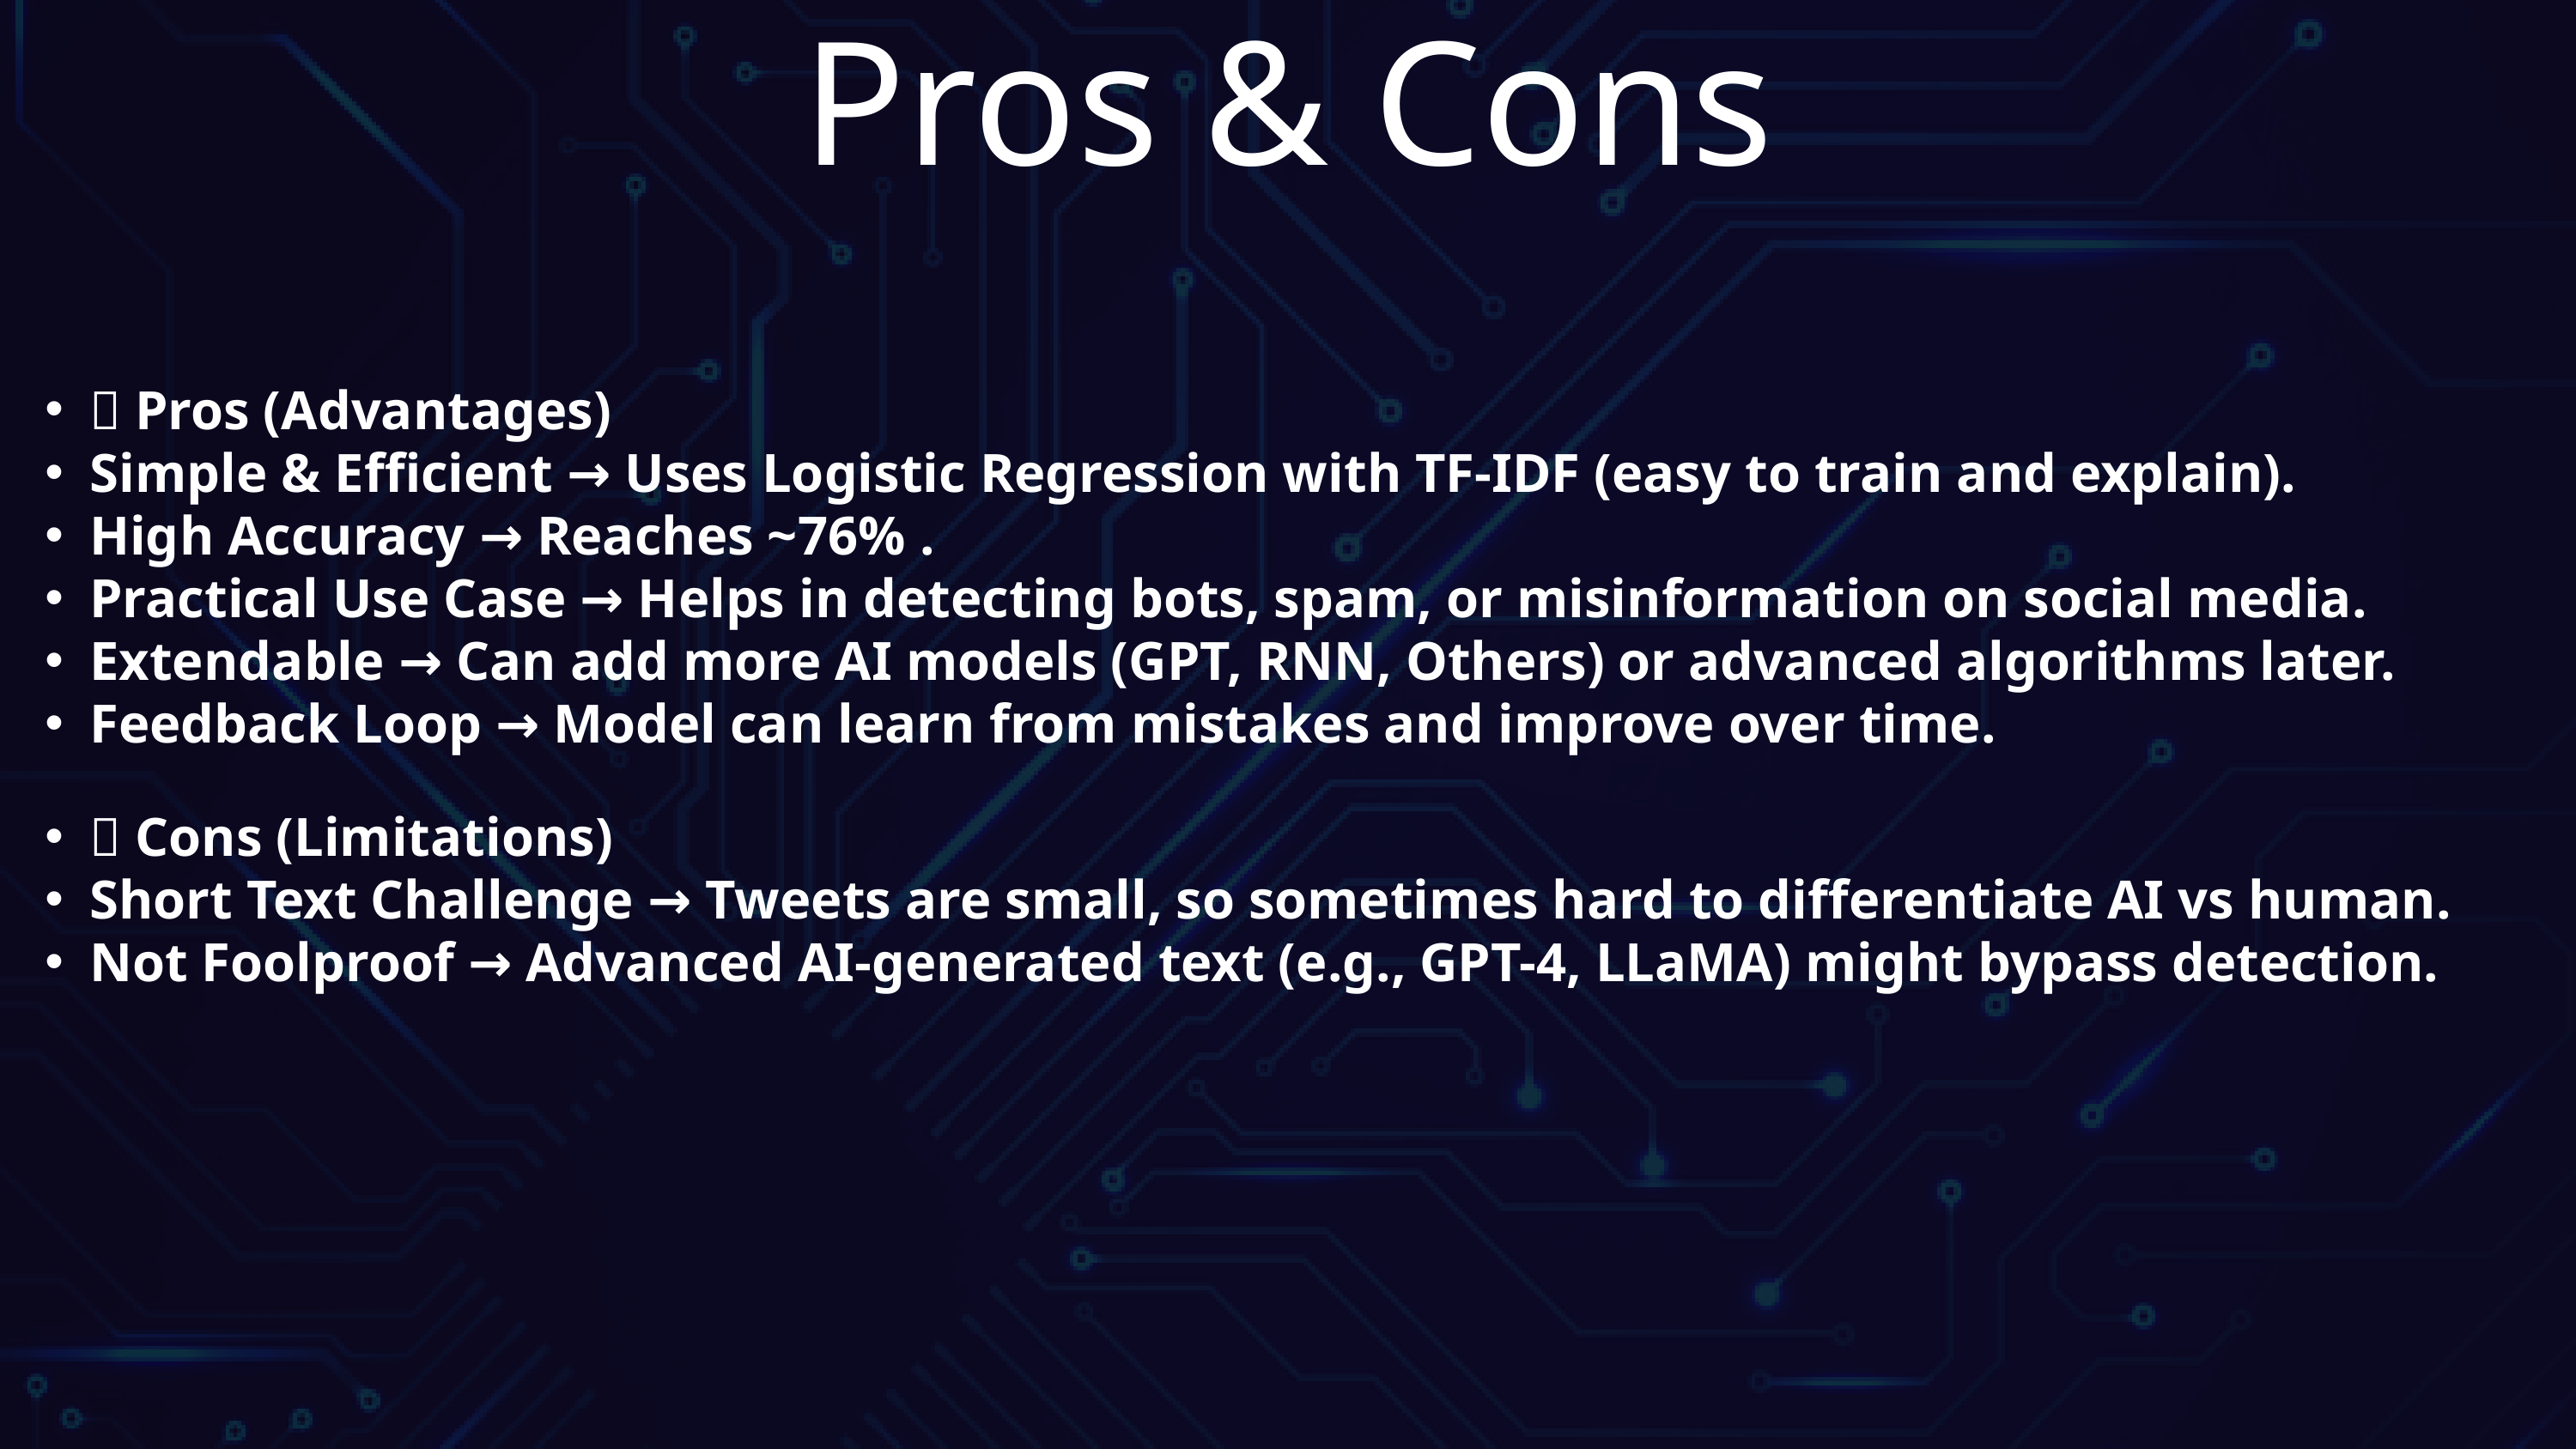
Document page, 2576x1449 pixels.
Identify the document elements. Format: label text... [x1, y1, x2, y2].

text_box [0, 755, 2576, 1449]
text_box [0, 0, 2576, 377]
text_box Pros & Cons [202, 0, 2374, 200]
text_box ❌ Cons (Limitations) Short Text Challenge → Tweets are small, so sometimes hard to differentiate AI vs human. Not Foolproof → Advanced AI-generated text (e.g., GPT-4, LLaMA) might bypass detection. [0, 803, 2464, 1056]
text_box ✅ Pros (Advantages) Simple & Efficient → Uses Logistic Regression with TF-IDF (easy to train and explain). High Accuracy → Reaches ~76% . Practical Use Case → Helps in detecting bots, spam, or misinformation on social media. Extendable → Can add more AI models (GPT, RNN, Others) or advanced algorithms later. Feedback Loop → Model can learn from mistakes and improve over time. [0, 377, 2576, 755]
